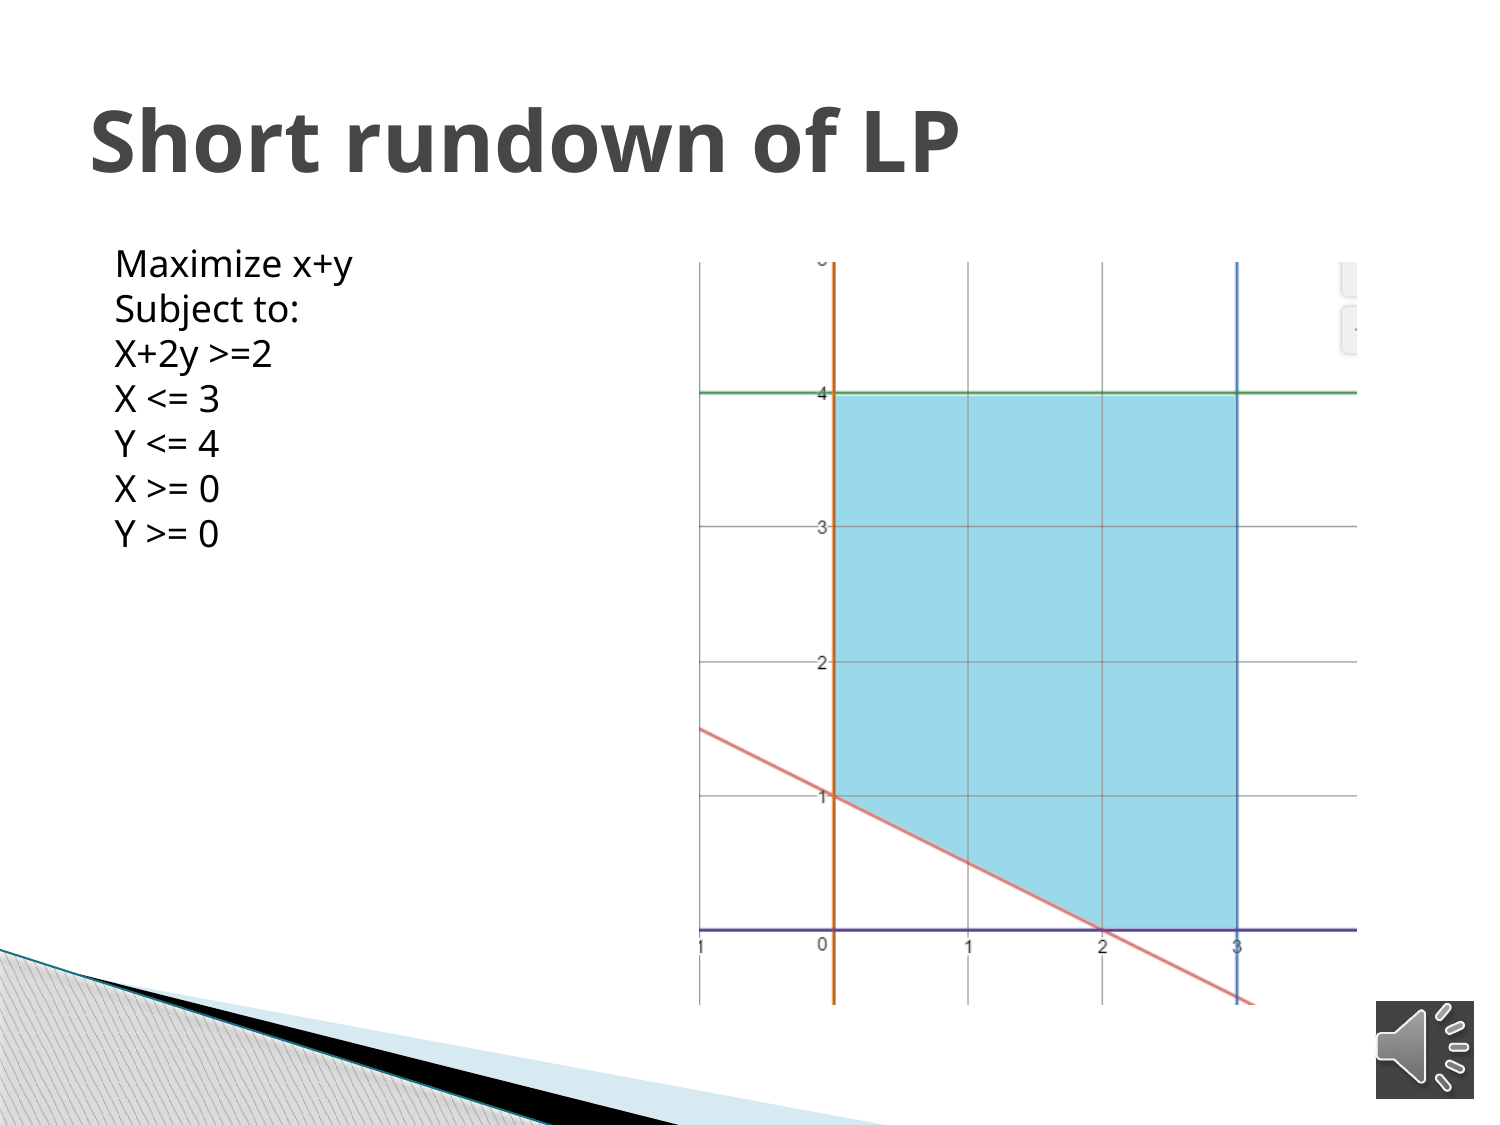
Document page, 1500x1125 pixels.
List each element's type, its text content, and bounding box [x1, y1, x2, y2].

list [699, 262, 1357, 1006]
title Short rundown of LP [75, 45, 1425, 233]
text_box Maximize x+y Subject to: X+2y >=2 X <= 3 Y <= 4 X >= 0 Y >= 0 [99, 232, 625, 608]
picture [1374, 999, 1476, 1101]
